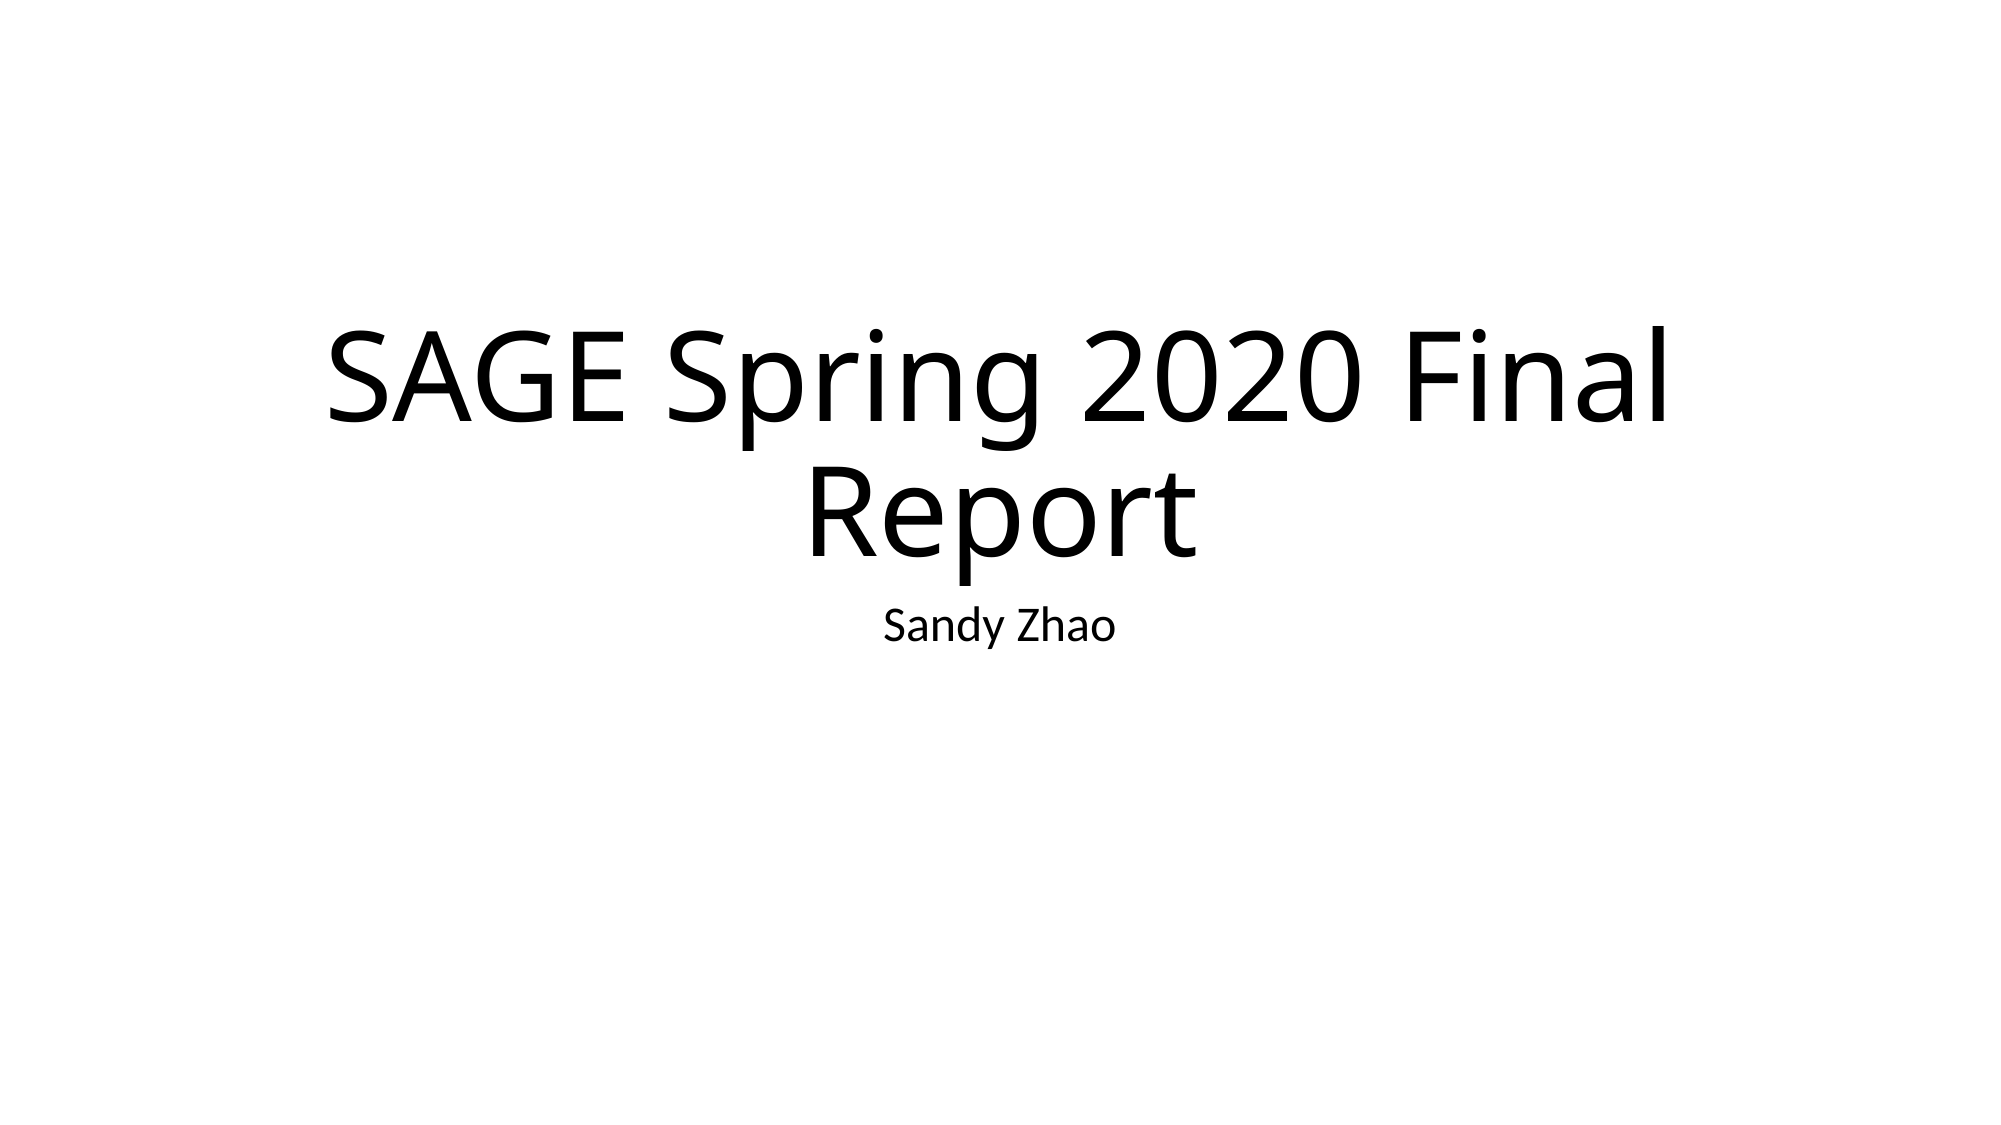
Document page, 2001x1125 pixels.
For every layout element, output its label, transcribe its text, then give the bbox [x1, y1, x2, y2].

title SAGE Spring 2020 Final Report [188, 199, 1812, 591]
subtitle Sandy Zhao [249, 590, 1750, 863]
